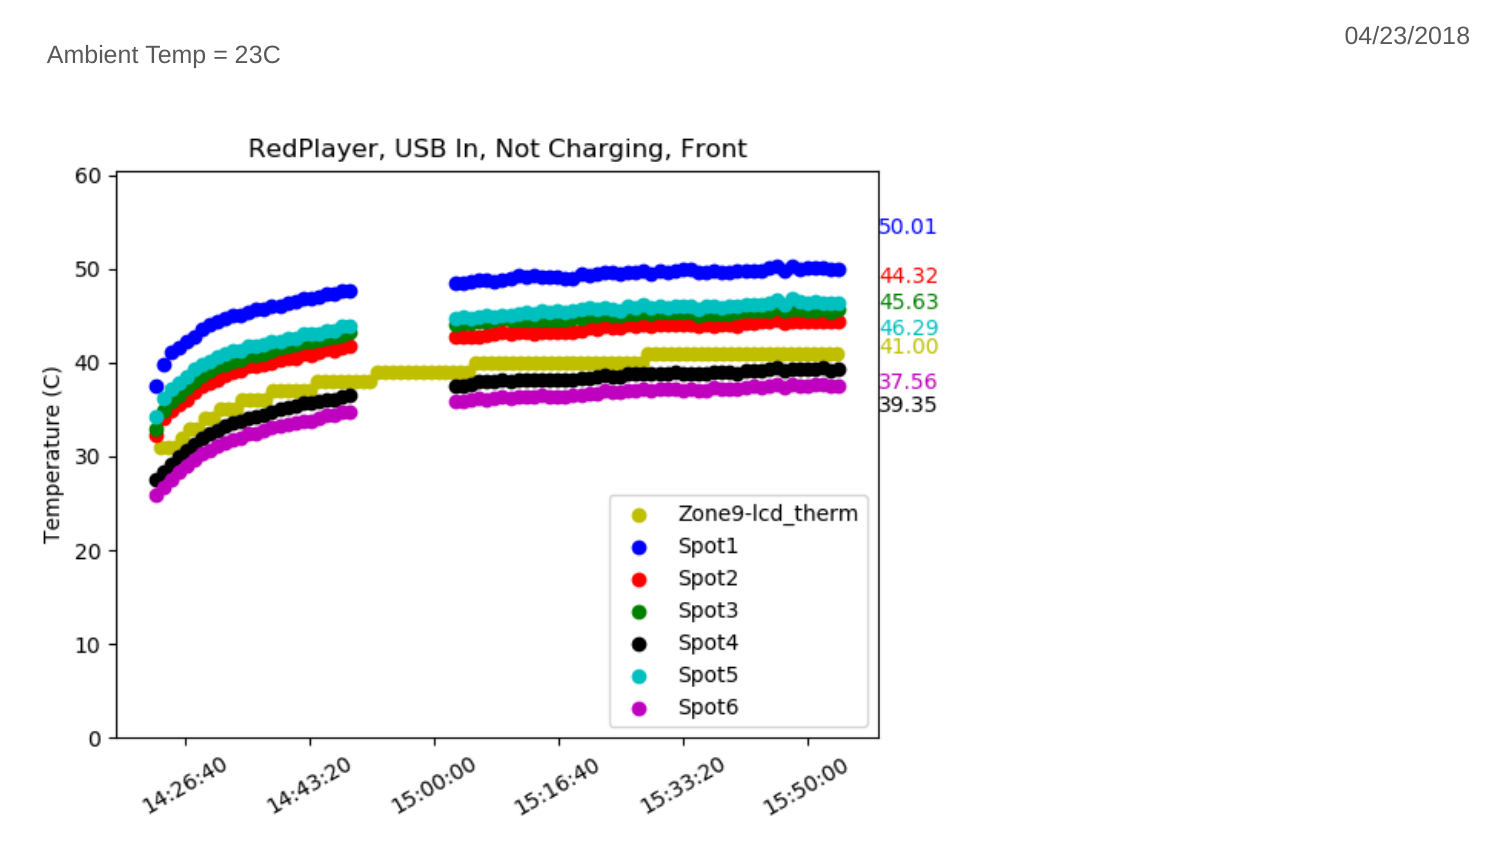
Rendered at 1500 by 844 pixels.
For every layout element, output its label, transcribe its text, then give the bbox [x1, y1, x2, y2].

list 04/23/2018 [1329, 0, 1500, 60]
picture [24, 118, 943, 819]
list Ambient Temp = 23C [31, 18, 415, 95]
